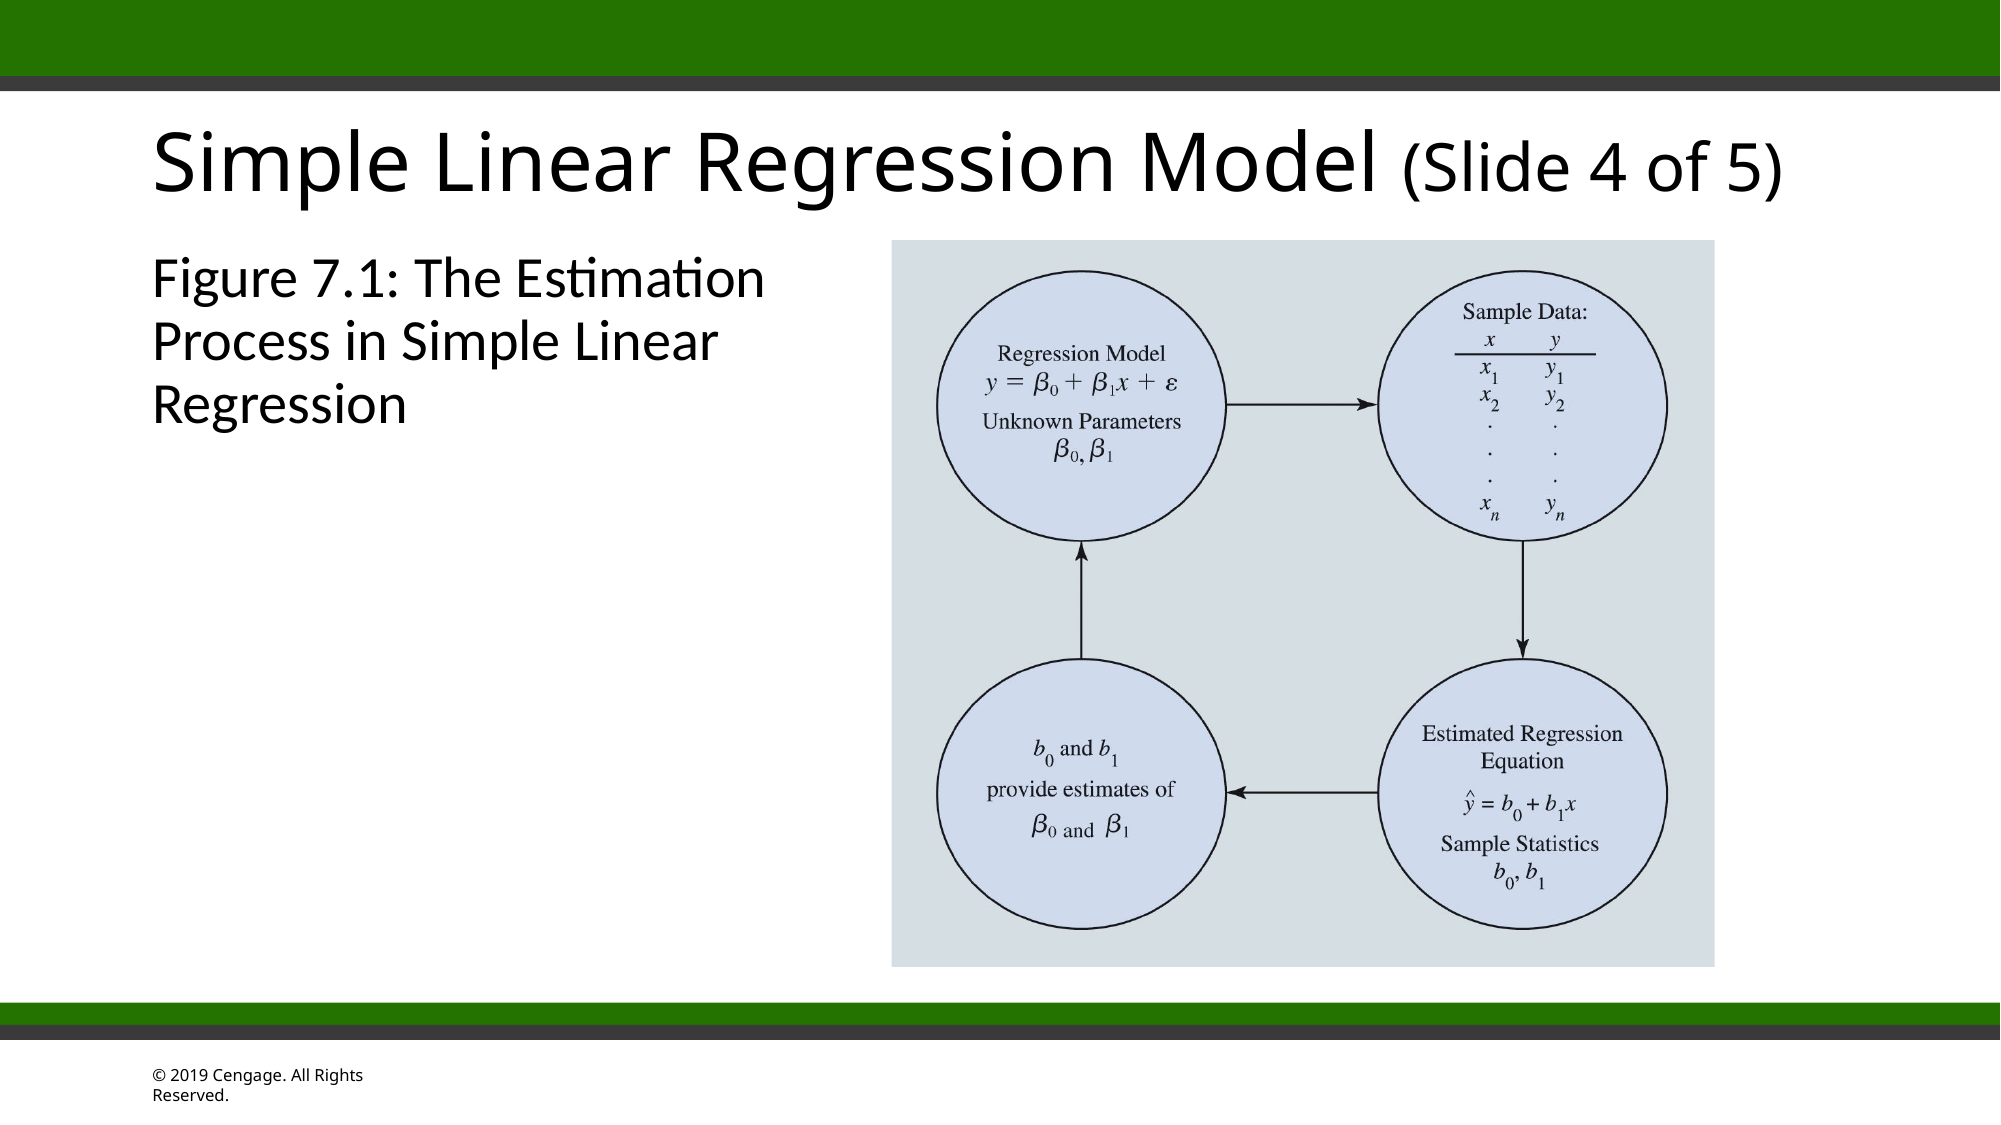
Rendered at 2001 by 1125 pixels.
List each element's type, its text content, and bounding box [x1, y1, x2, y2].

picture [891, 239, 1715, 967]
list Figure 7.1: The Estimation Process in Simple Linear Regression [137, 239, 813, 522]
title Simple Linear Regression Model (Slide 4 of 5) [137, 104, 1863, 225]
